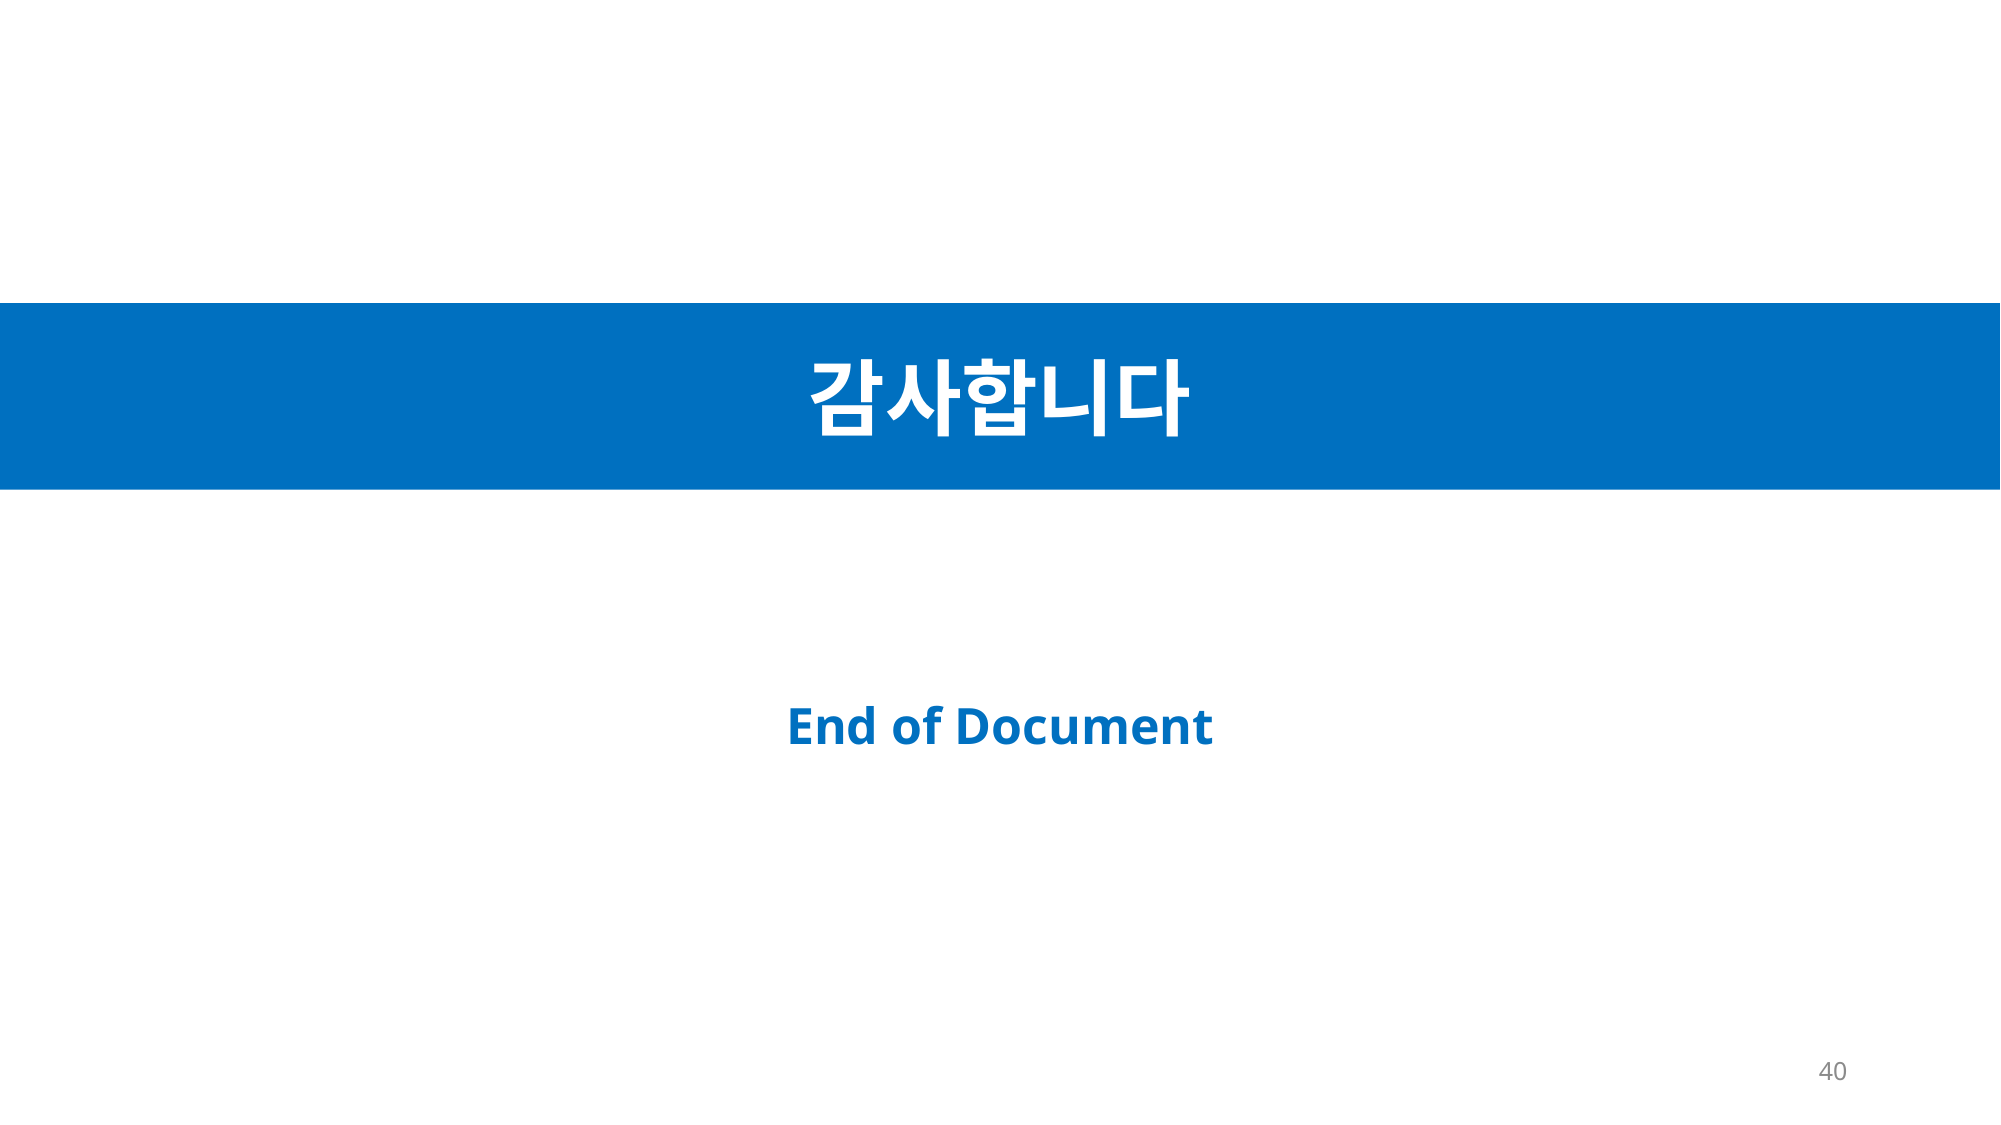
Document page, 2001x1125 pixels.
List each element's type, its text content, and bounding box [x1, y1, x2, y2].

text_box End of Document [725, 669, 1275, 763]
text_box 감사합니다 [0, 303, 2000, 490]
slide_number 40 [1412, 1042, 1863, 1103]
